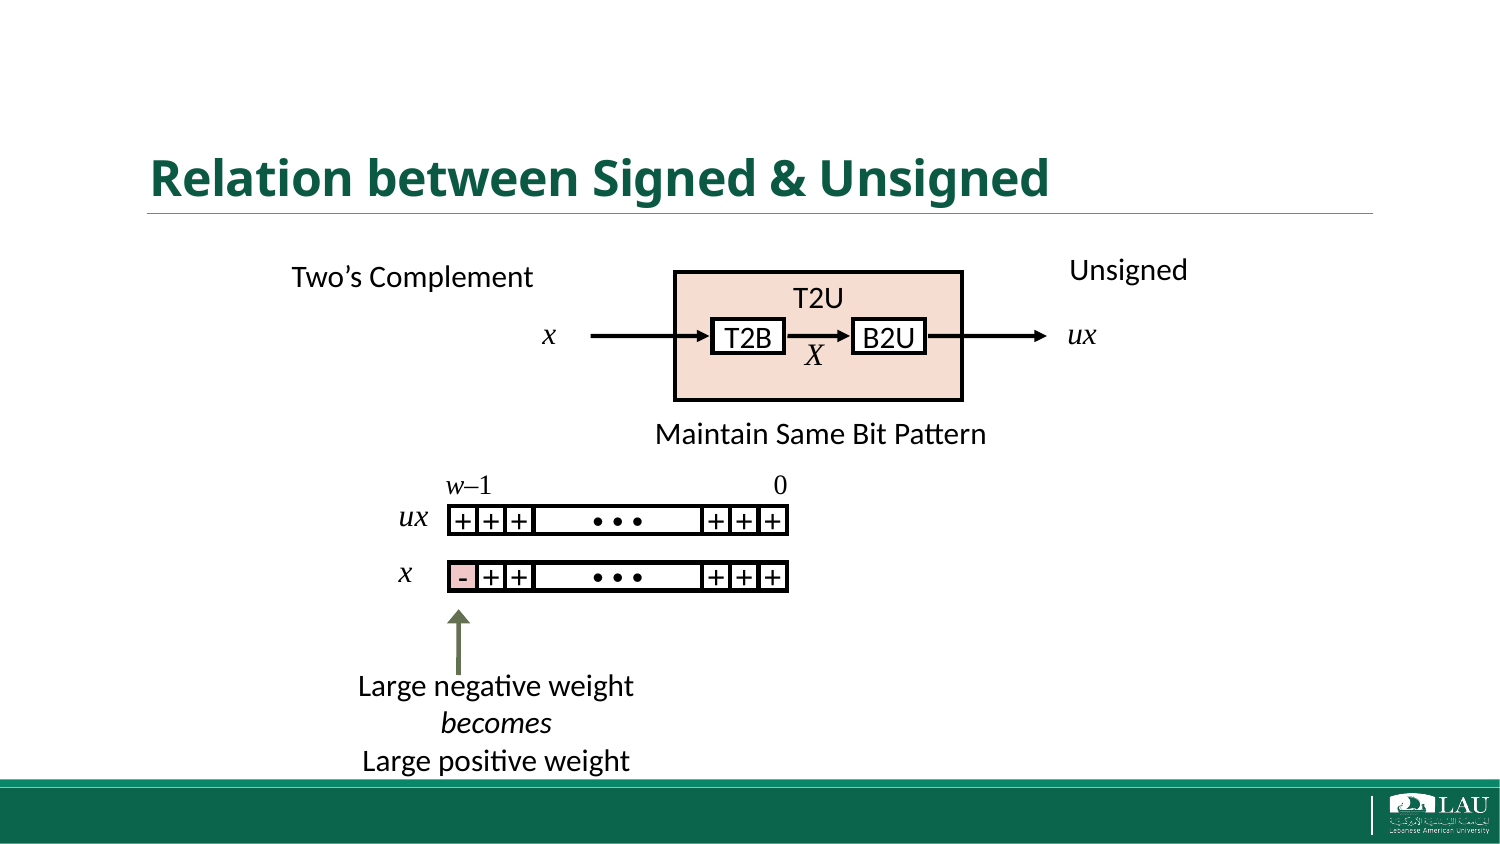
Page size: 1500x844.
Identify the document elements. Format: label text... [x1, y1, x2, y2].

text_box ux [1056, 307, 1109, 356]
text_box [448, 561, 788, 592]
text_box Large negative weight becomes Large positive weight [285, 657, 708, 785]
text_box [590, 329, 710, 343]
text_box x [383, 543, 428, 596]
text_box 0 [758, 459, 803, 508]
text_box T2B [712, 318, 785, 354]
text_box ux [383, 487, 444, 540]
text_box T2U [674, 271, 963, 400]
text_box [928, 329, 1047, 343]
text_box B2U [853, 318, 925, 354]
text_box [448, 505, 788, 535]
text_box Maintain Same Bit Pattern [643, 408, 999, 457]
title Relation between Signed & Unsigned [134, 35, 1373, 214]
text_box w–1 [430, 459, 508, 508]
text_box Unsigned [1058, 243, 1200, 292]
text_box X [793, 328, 836, 378]
text_box Two’s Complement [280, 251, 546, 300]
text_box x [531, 307, 568, 356]
text_box [448, 609, 469, 657]
text_box [836, 329, 850, 343]
